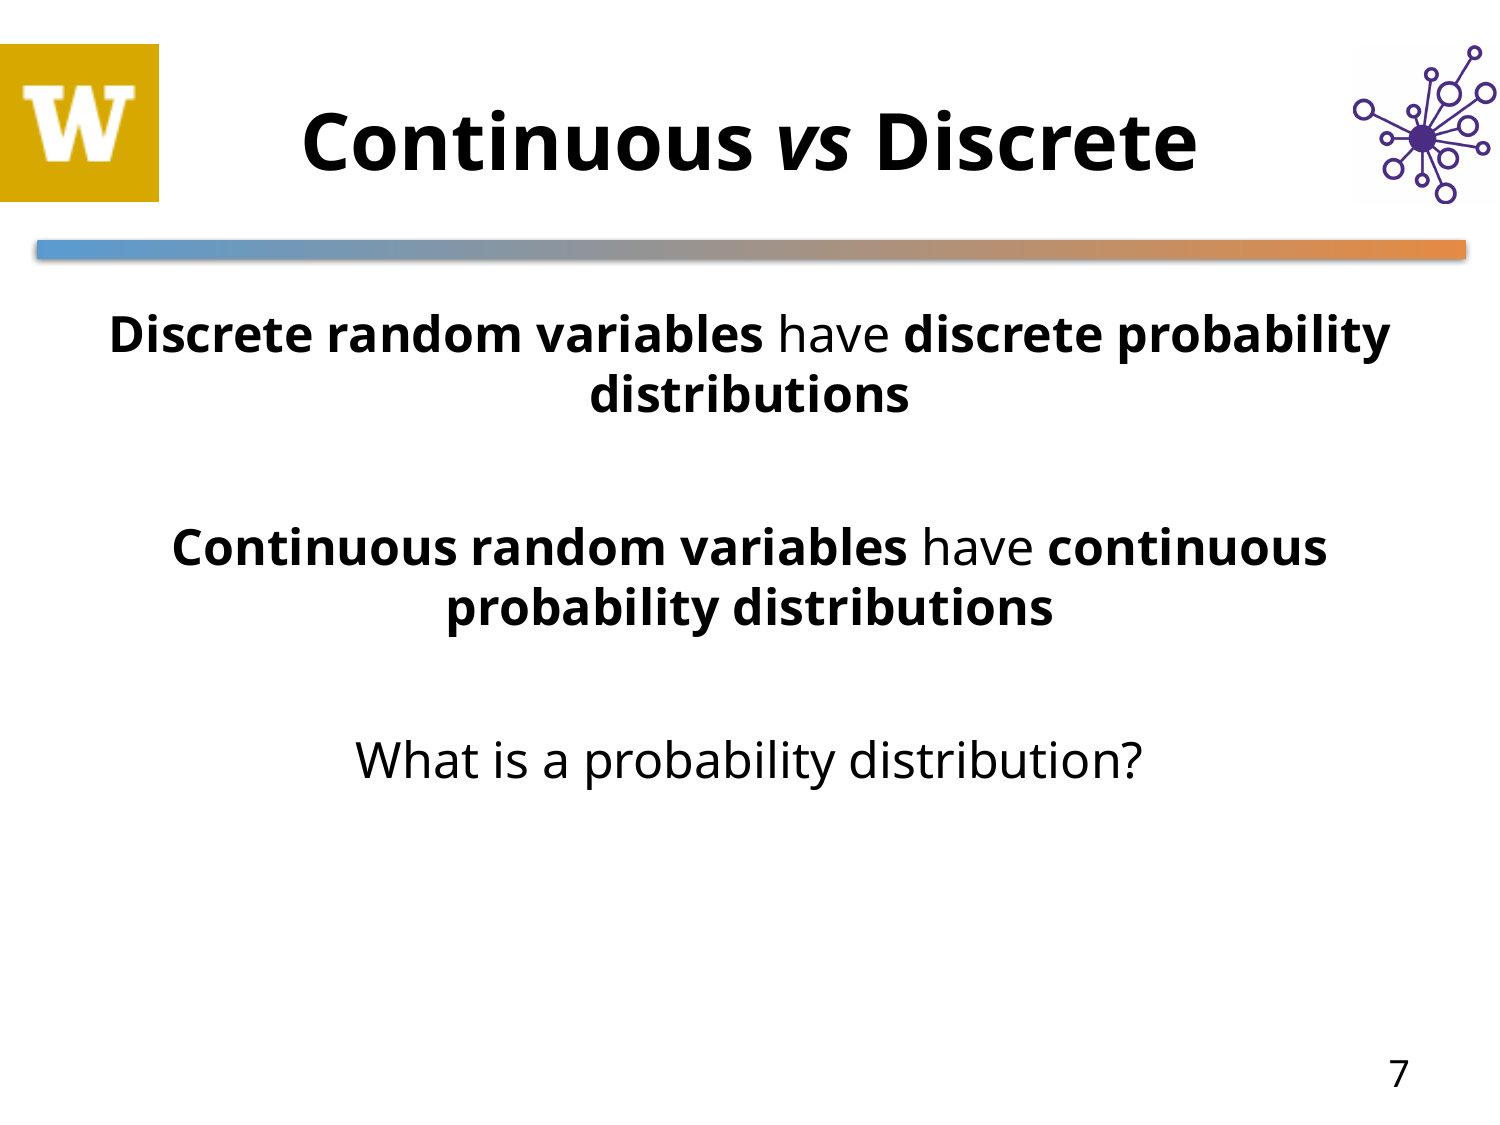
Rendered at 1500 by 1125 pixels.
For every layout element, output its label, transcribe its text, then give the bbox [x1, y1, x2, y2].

title Continuous vs Discrete [75, 45, 1425, 233]
picture [0, 44, 159, 202]
picture [1425, 45, 1497, 204]
list Discrete random variables have discrete probability distributions Continuous random variables have continuous probability distributions What is a probability distribution? [75, 294, 1425, 1092]
slide_number 7 [1074, 1042, 1425, 1103]
